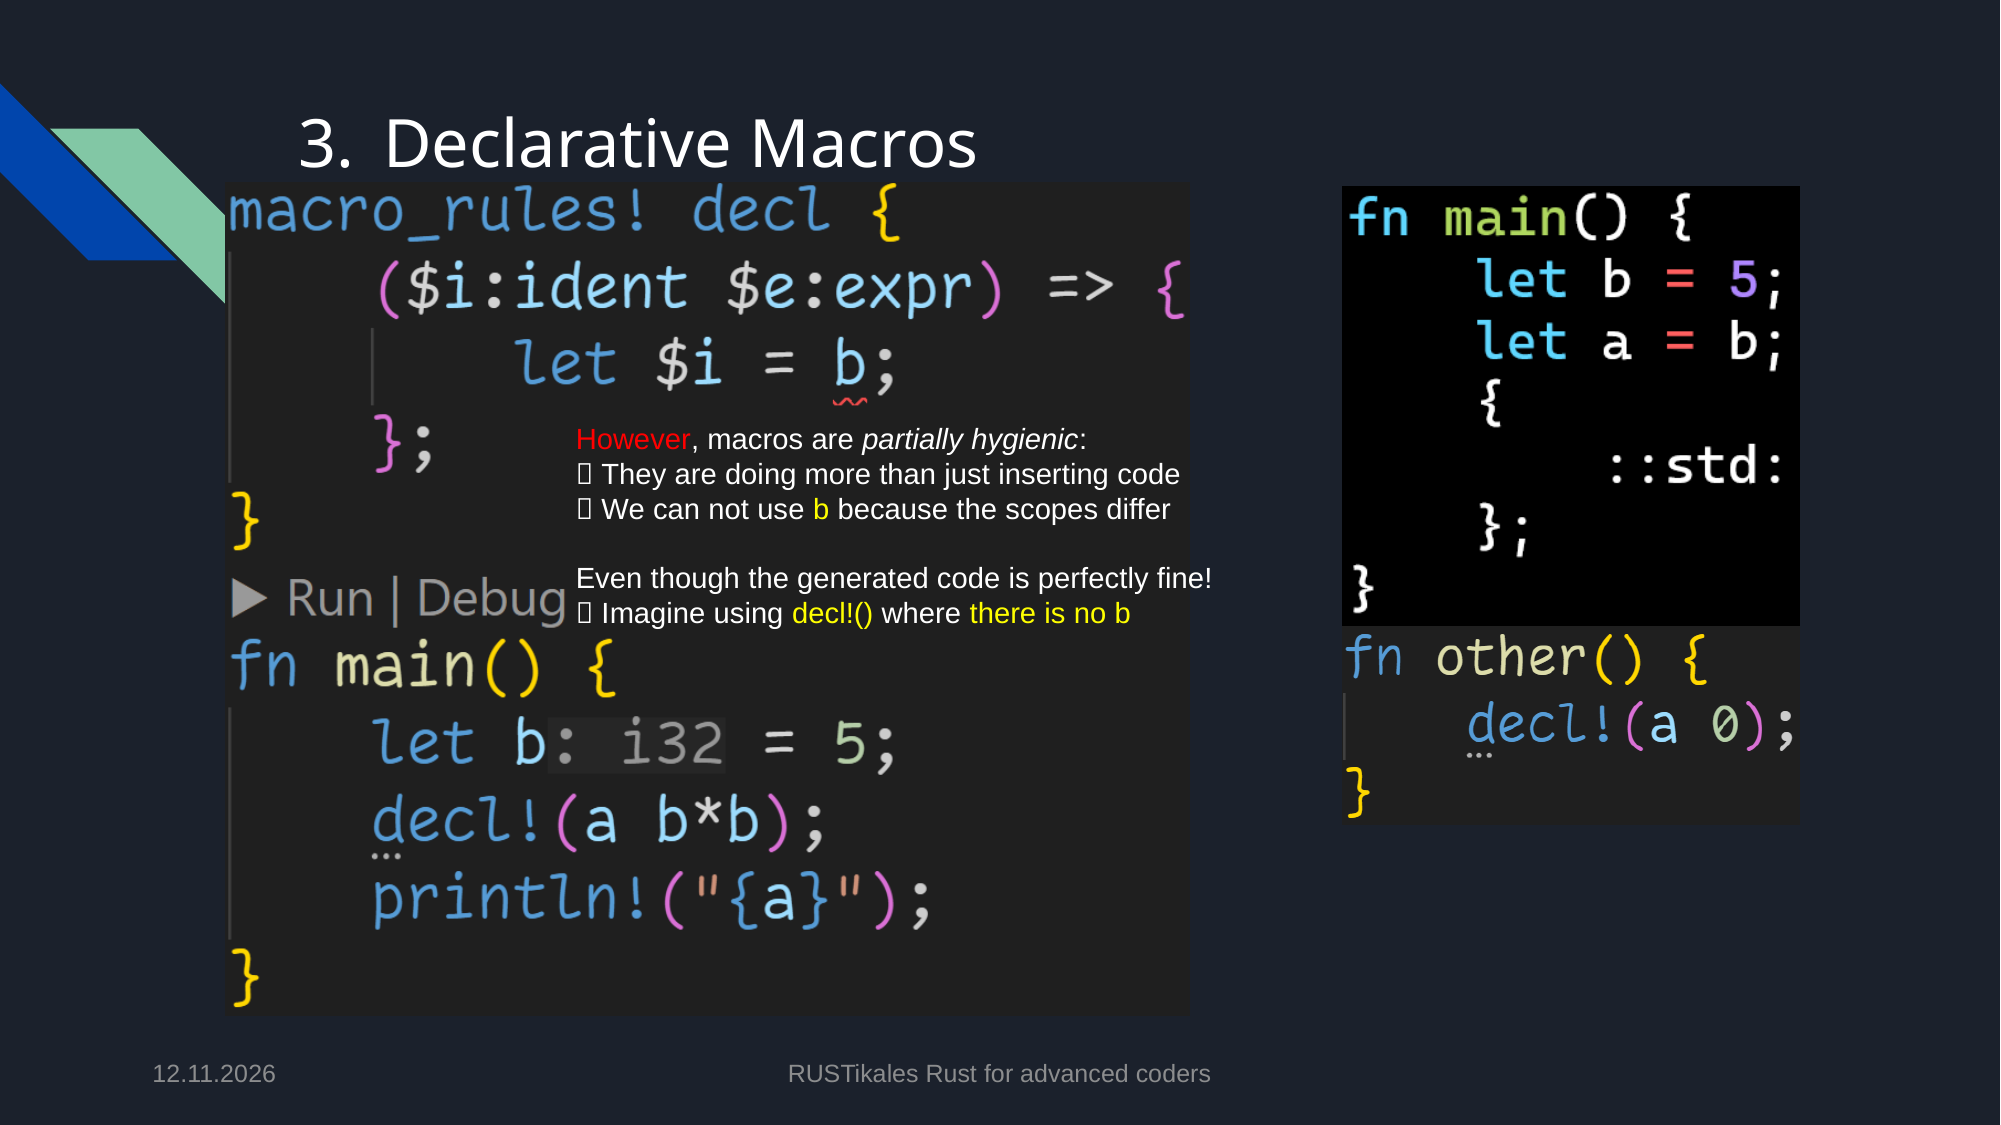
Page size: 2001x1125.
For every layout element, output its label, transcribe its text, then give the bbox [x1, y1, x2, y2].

title Declarative Macros [283, 86, 1824, 287]
footer RUSTikales Rust for advanced coders [662, 1042, 1338, 1103]
picture [1342, 185, 1801, 825]
picture [224, 181, 1190, 1016]
text_box However, macros are partially hygienic:  They are doing more than just inserting code  We can not use b because the scopes differ Even though the generated code is perfectly fine!  Imagine using decl!() where there is no b [1195, 412, 1229, 638]
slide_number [137, 1042, 588, 1103]
